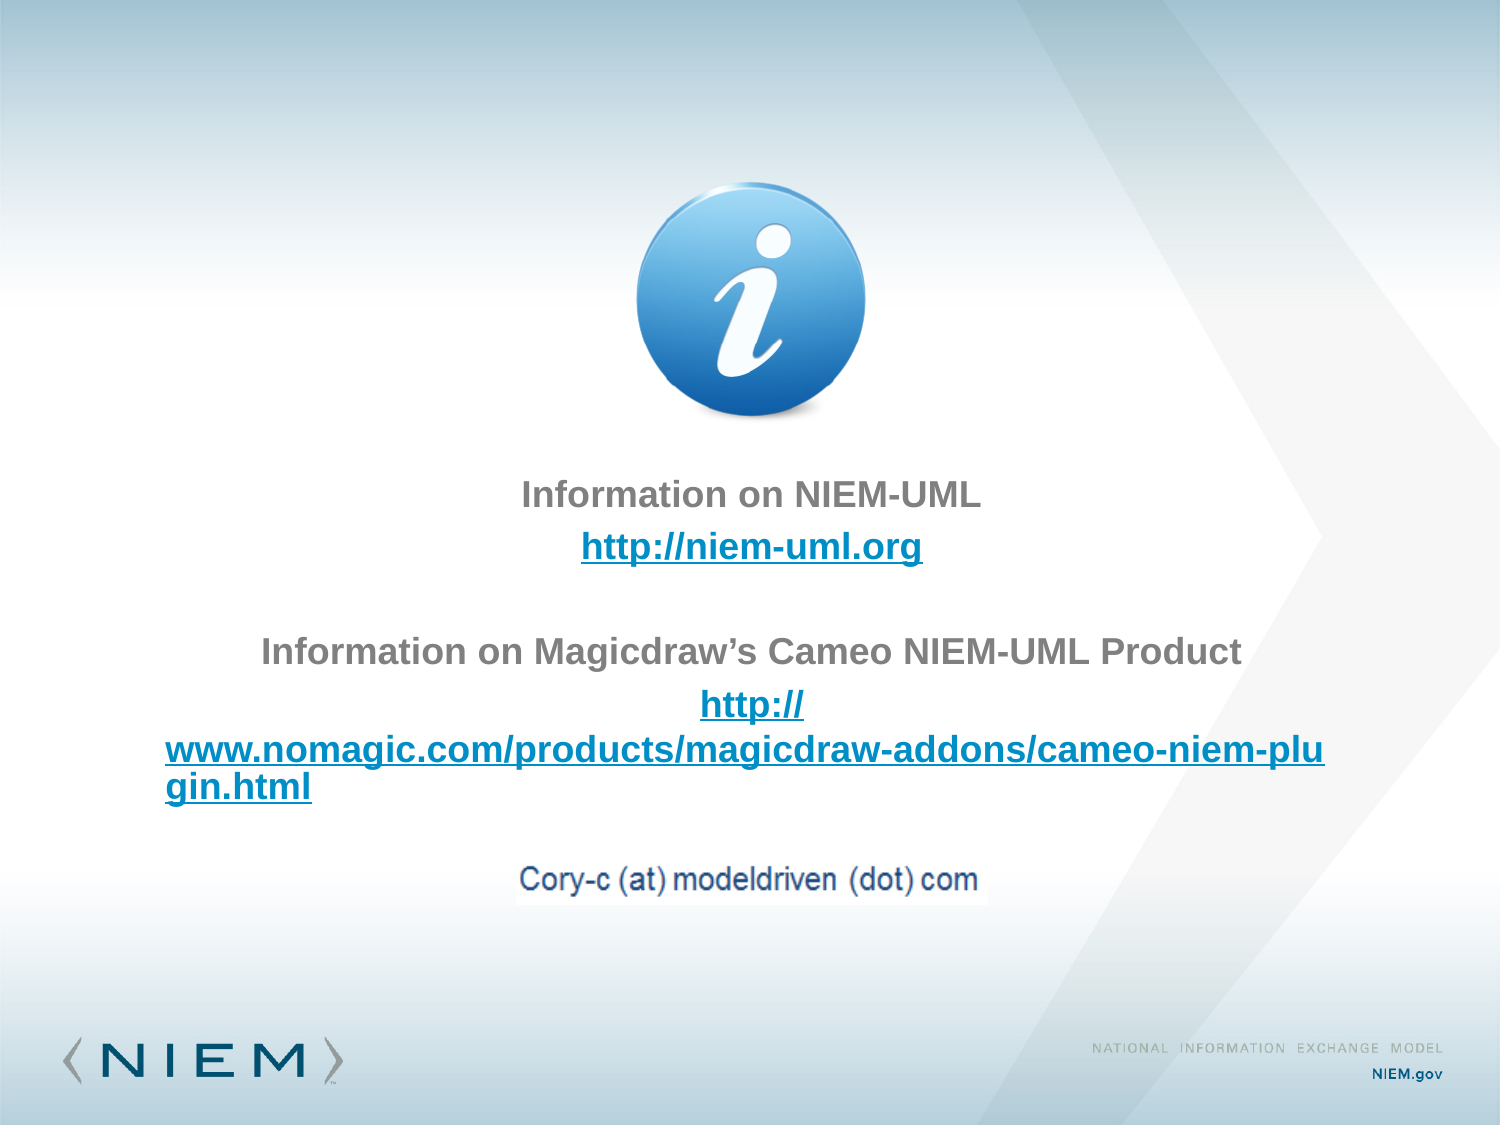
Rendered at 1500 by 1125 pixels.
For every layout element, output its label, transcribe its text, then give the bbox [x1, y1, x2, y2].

picture [0, 0, 1500, 1125]
text_box Information on NIEM-UML http://niem-uml.org Information on Magicdraw’s Cameo NIEM-UML Product http://www.nomagic.com/products/magicdraw-addons/cameo-niem-plugin.html [150, 462, 1354, 934]
